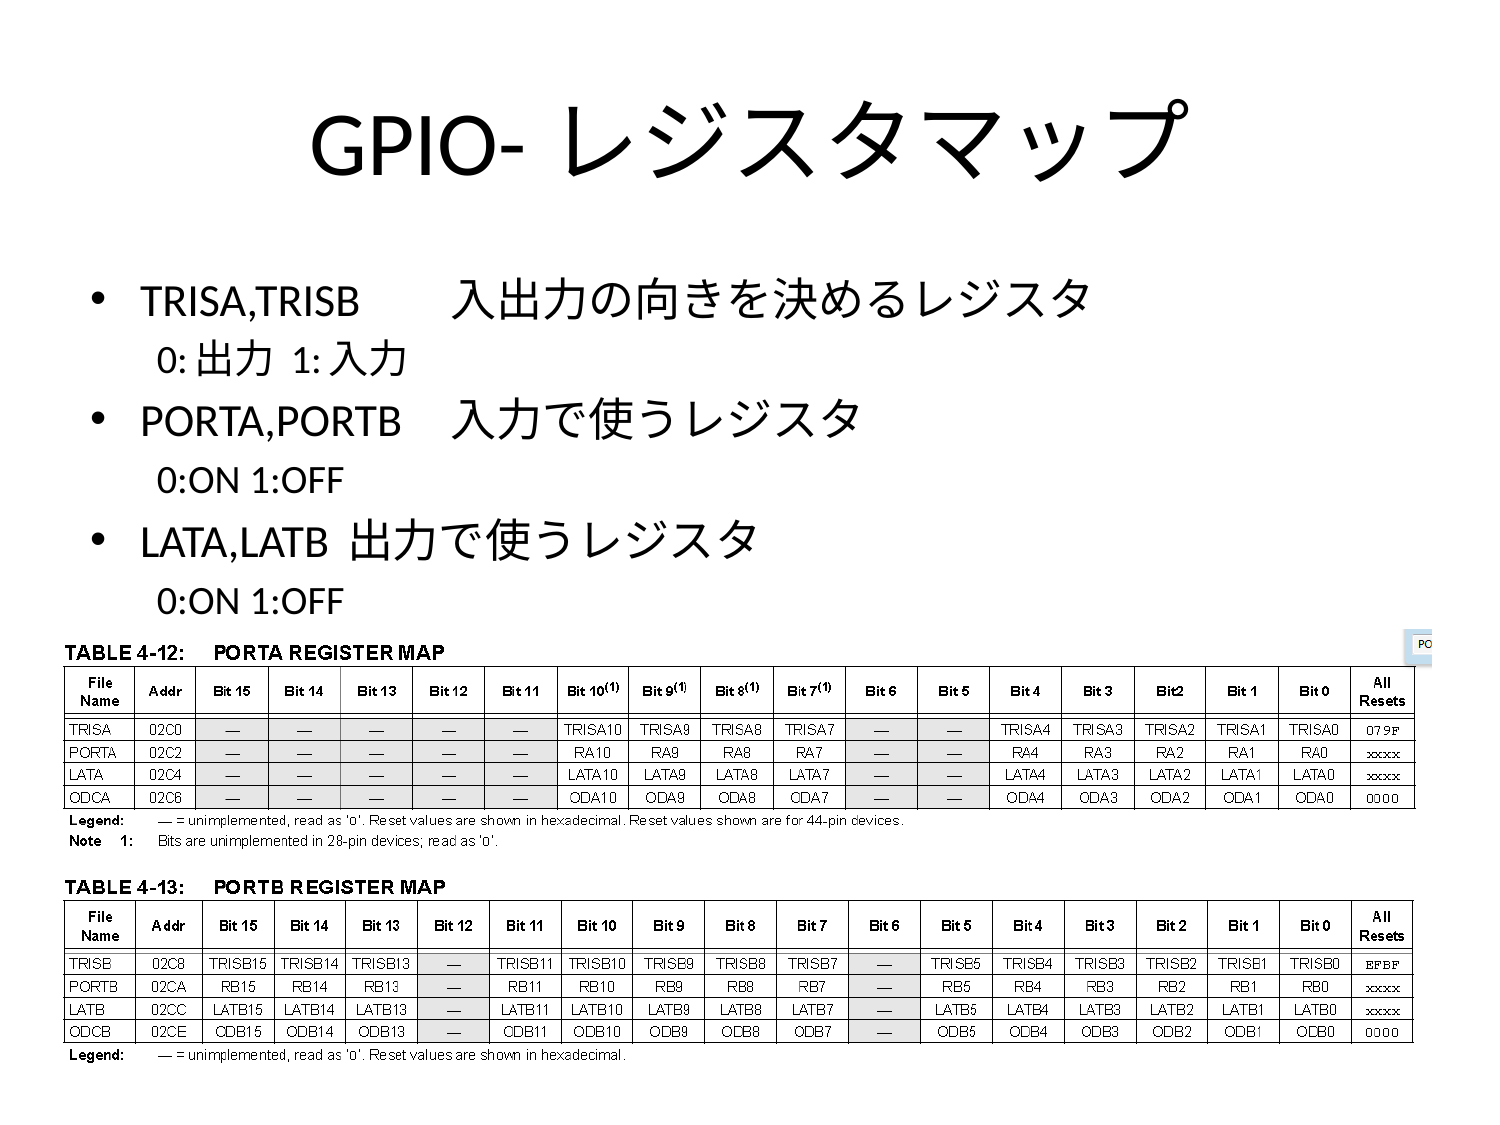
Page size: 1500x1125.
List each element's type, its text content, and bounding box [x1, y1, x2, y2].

title GPIO-レジスタマップ [75, 45, 1425, 233]
picture [52, 629, 1432, 1083]
list TRISA,TRISB 入出力の向きを決めるレジスタ 0:出力 1:入力 PORTA,PORTB 入力で使うレジスタ 0:ON 1:OFF LATA,LATB 出力で使うレジスタ 0:ON 1:OFF [75, 262, 1425, 627]
